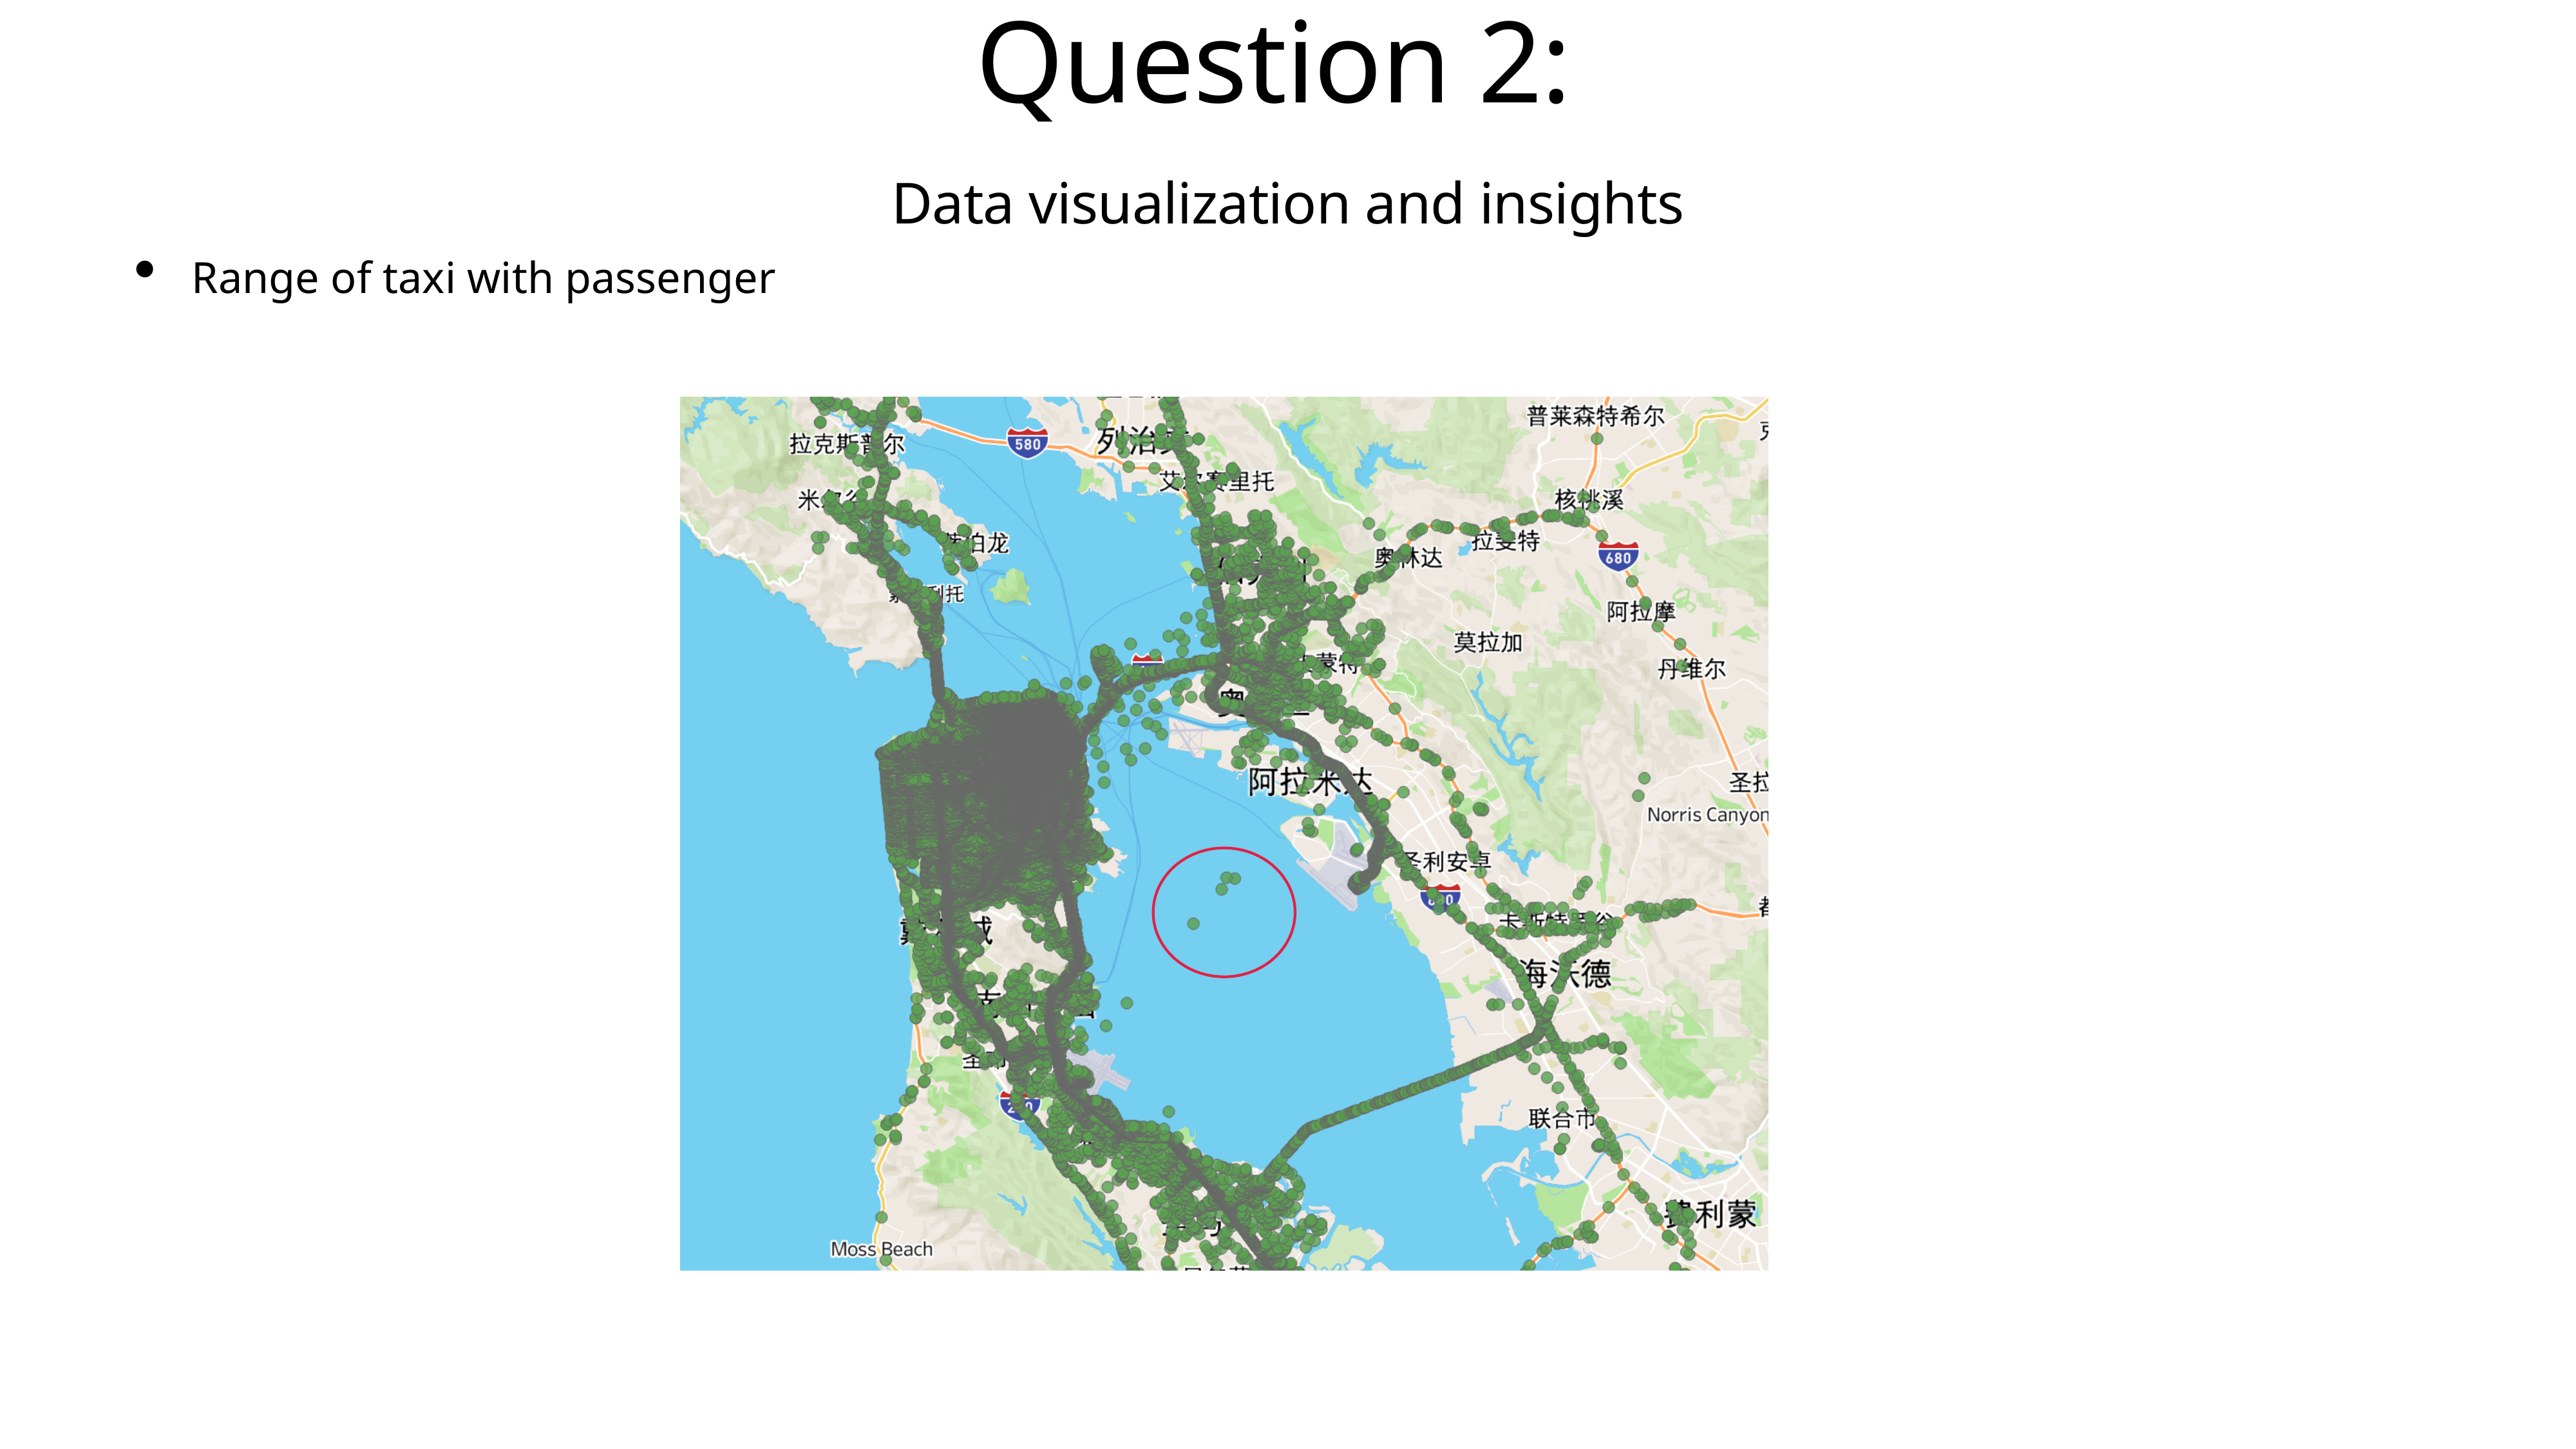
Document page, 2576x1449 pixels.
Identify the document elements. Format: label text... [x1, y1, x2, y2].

picture [679, 397, 1768, 1271]
list Data visualization and insights [128, 194, 2448, 251]
title Question 2: [128, 10, 2448, 194]
list Range of taxi with passenger [128, 251, 2448, 1148]
